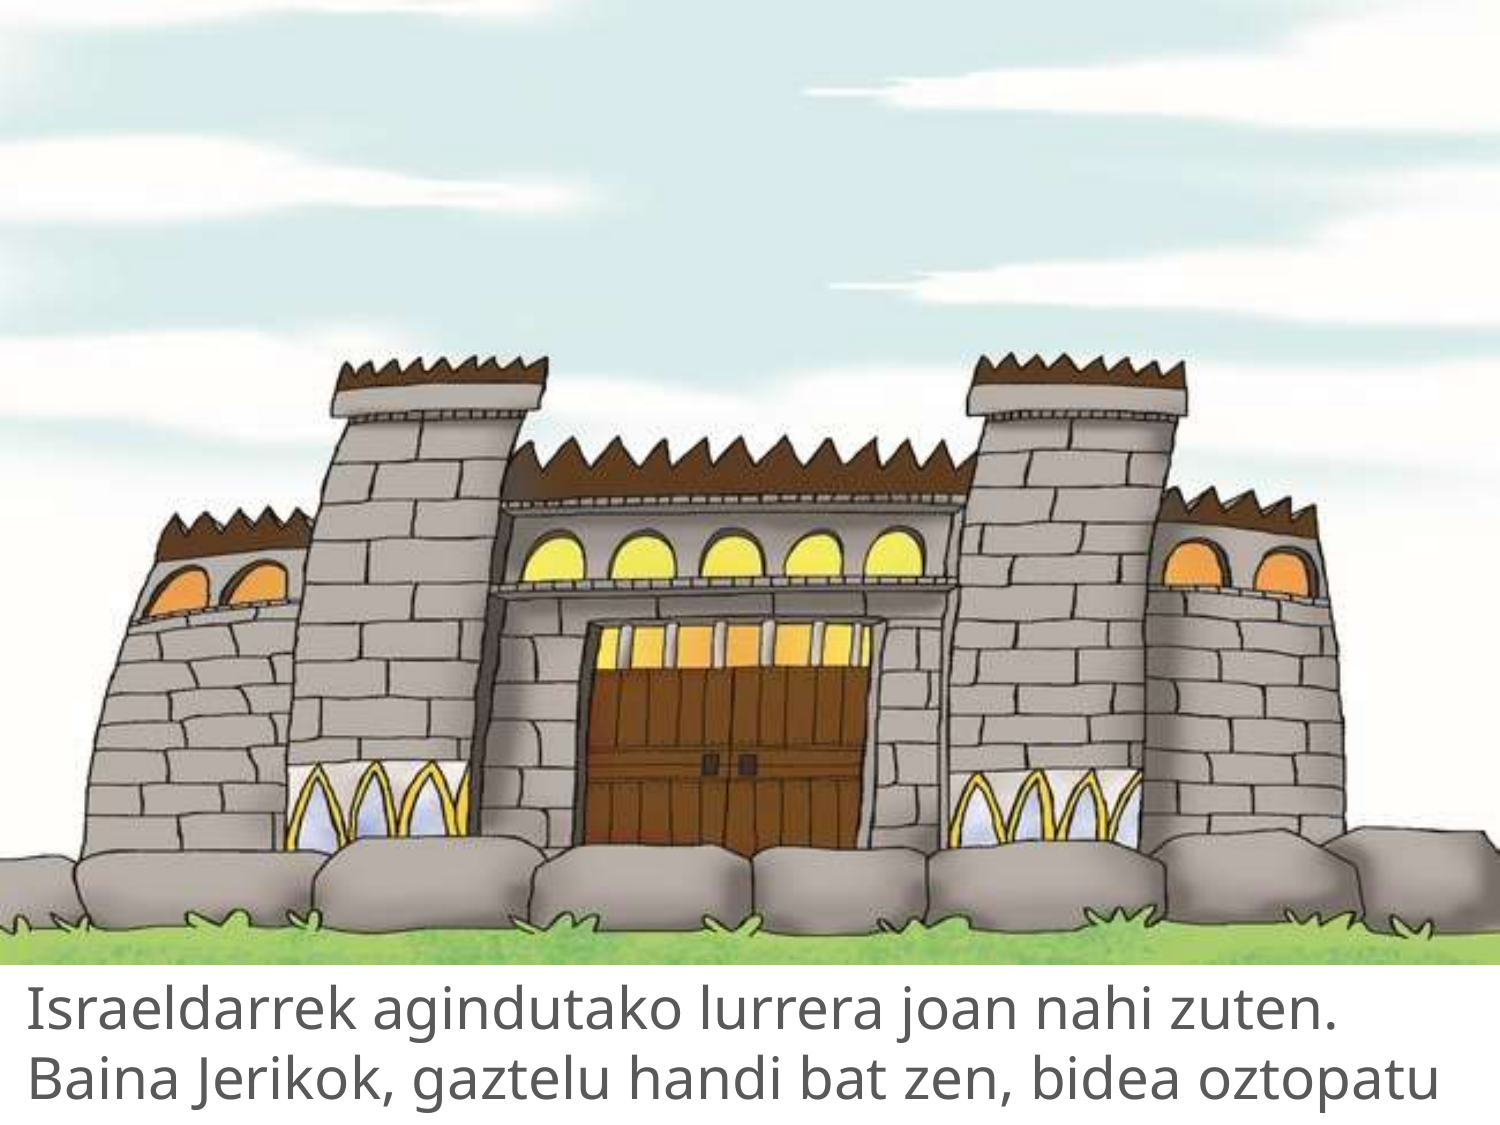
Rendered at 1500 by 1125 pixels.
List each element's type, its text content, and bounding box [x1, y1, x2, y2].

text_box Israeldarrek agindutako lurrera joan nahi zuten. Baina Jerikok, gaztelu handi bat zen, bidea oztopatu zien. [11, 973, 1483, 1125]
picture [0, 0, 1500, 965]
